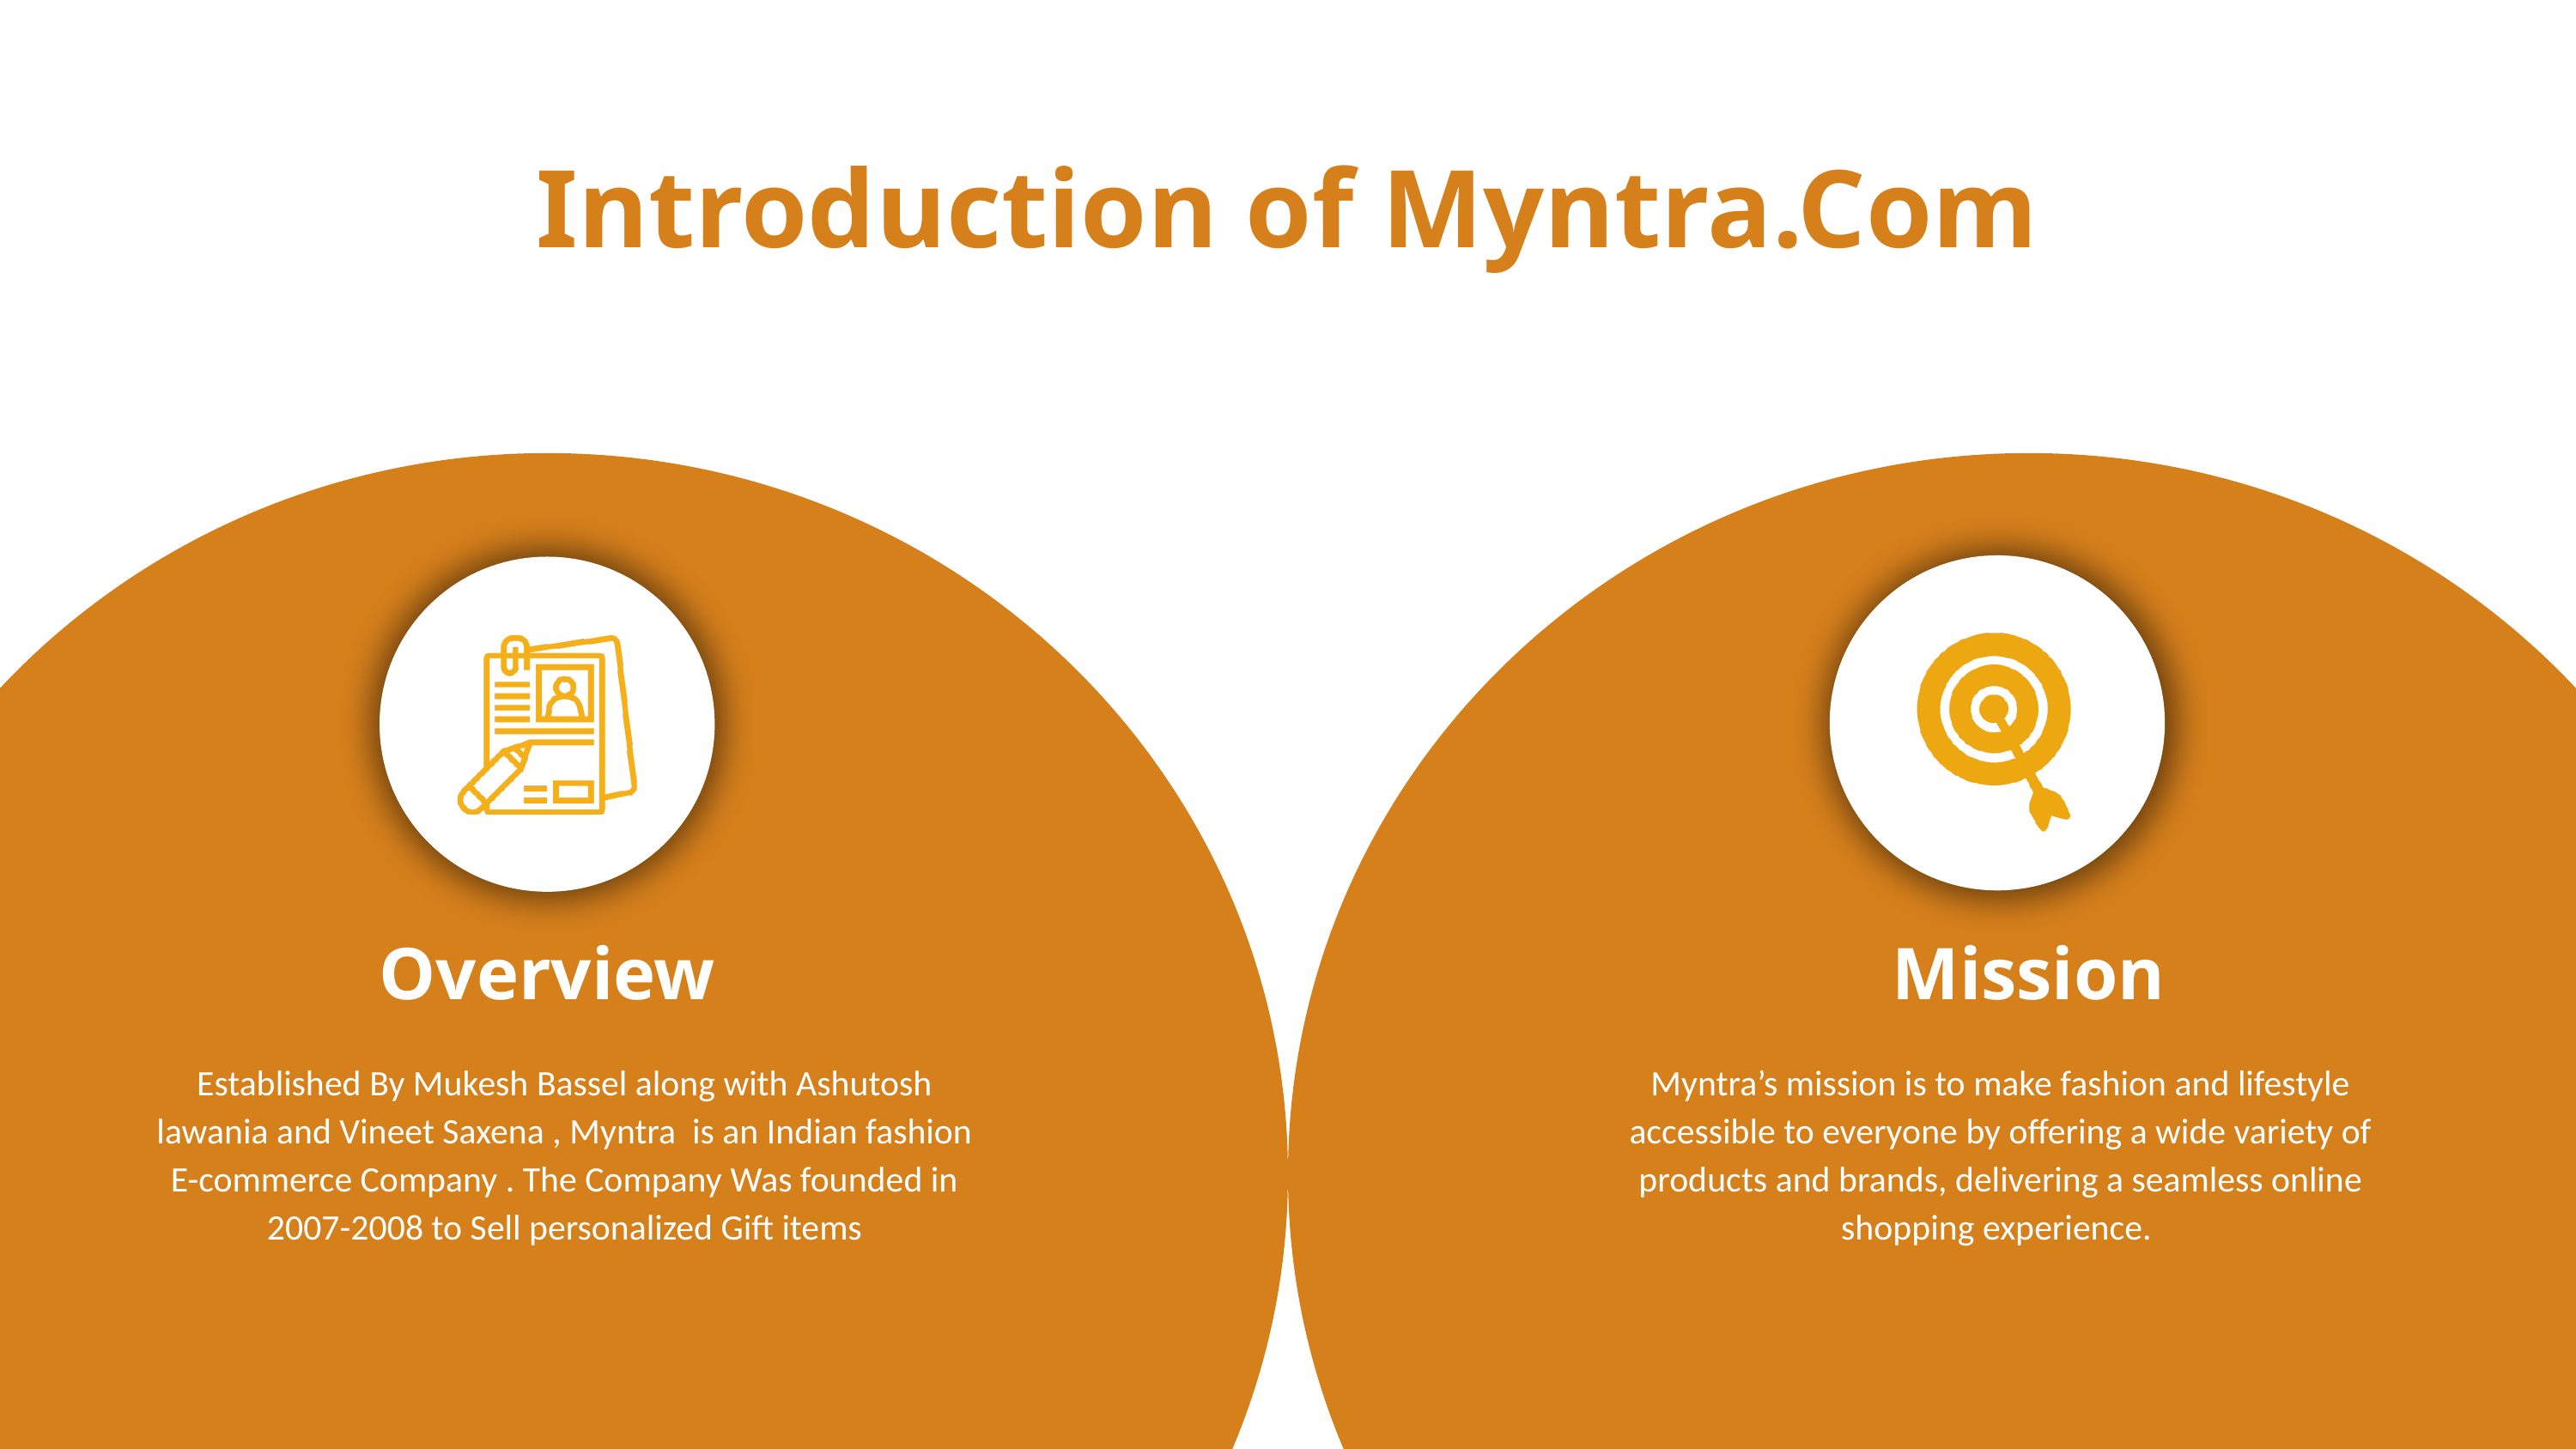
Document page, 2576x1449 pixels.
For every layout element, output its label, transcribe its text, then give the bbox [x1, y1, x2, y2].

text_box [1287, 452, 2576, 1449]
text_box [1829, 555, 2166, 891]
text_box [379, 556, 715, 893]
text_box Introduction of Myntra.Com [323, 136, 2253, 270]
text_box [0, 452, 1286, 1449]
